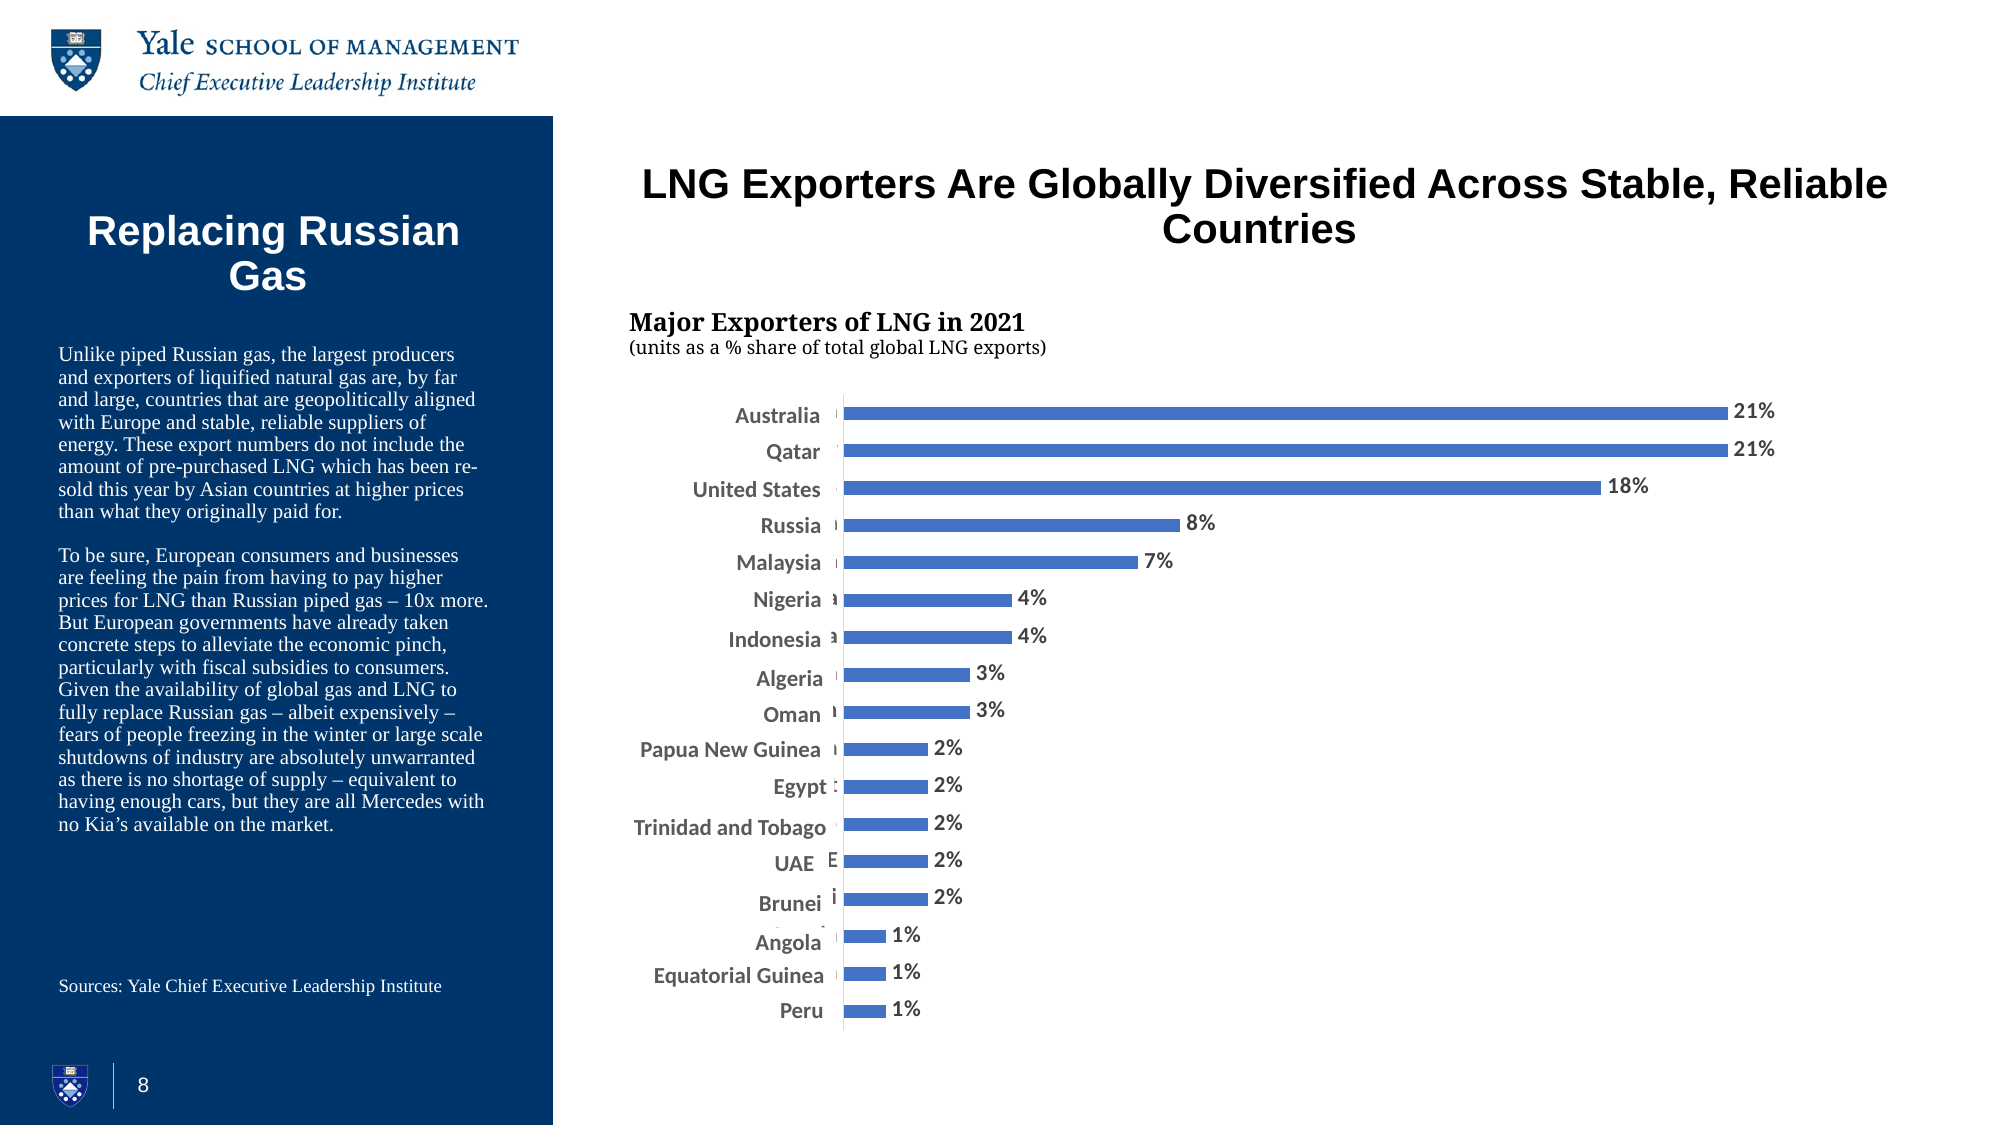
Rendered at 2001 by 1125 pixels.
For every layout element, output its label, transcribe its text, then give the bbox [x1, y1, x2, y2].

title Replacing Russian Gas [43, 161, 504, 307]
list Sources: Yale Chief Executive Leadership Institute [43, 806, 505, 1005]
chart [624, 371, 1899, 1054]
slide_number 8 [123, 1064, 410, 1110]
picture [45, 23, 524, 102]
text_box LNG Exporters Are Globally Diversified Across Stable, Reliable Countries [597, 181, 1933, 260]
picture [43, 1058, 98, 1114]
list Unlike piped Russian gas, the largest producers and exporters of liquified natural gas are, by far and large, countries that are geopolitically aligned with Europe and stable, reliable suppliers of energy. These export numbers do not include the amount of pre-purchased LNG which has been re-sold this year by Asian countries at higher prices than what they originally paid for. To be sure, European consumers and businesses are feeling the pain from having to pay higher prices for LNG than Russian piped gas – 10x more. But European governments have already taken concrete steps to alleviate the economic pinch, particularly with fiscal subsidies to consumers. Given the availability of global gas and LNG to fully replace Russian gas – albeit expensively – fears of people freezing in the winter or large scale shutdowns of industry are absolutely unwarranted as there is no shortage of supply – equivalent to having enough cars, but they are all Mercedes with no Kia’s available on the market. [43, 336, 504, 777]
text_box Major Exporters of LNG in 2021 (units as a % share of total global LNG exports) [629, 306, 1710, 371]
